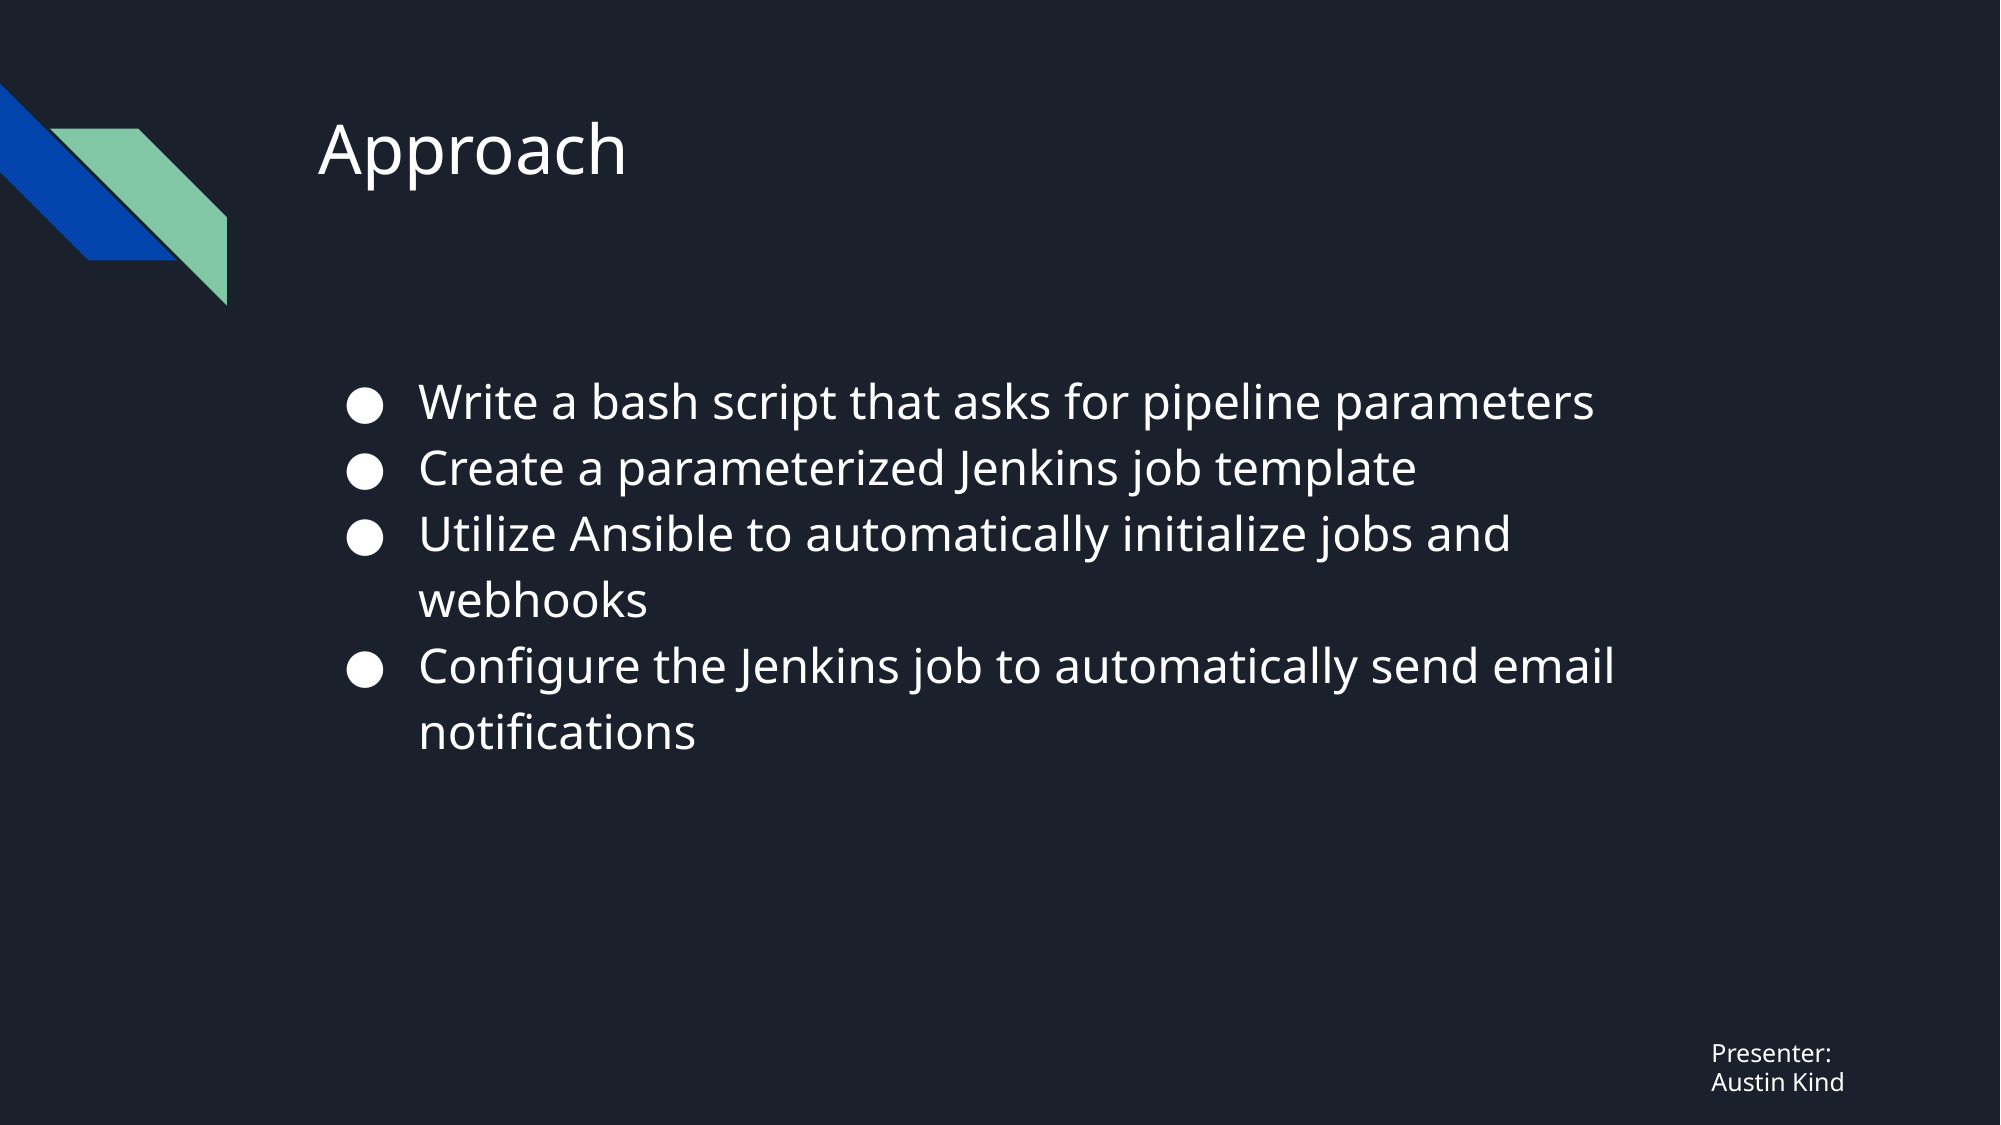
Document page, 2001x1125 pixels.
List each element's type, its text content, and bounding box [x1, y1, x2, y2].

list Write a bash script that asks for pipeline parameters Create a parameterized Jenkins job template Utilize Ansible to automatically initialize jobs and webhooks Configure the Jenkins job to automatically send email notifications [298, 342, 1701, 980]
title Approach [298, 86, 1701, 287]
text_box Presenter: Austin Kind [1696, 1022, 1957, 1115]
